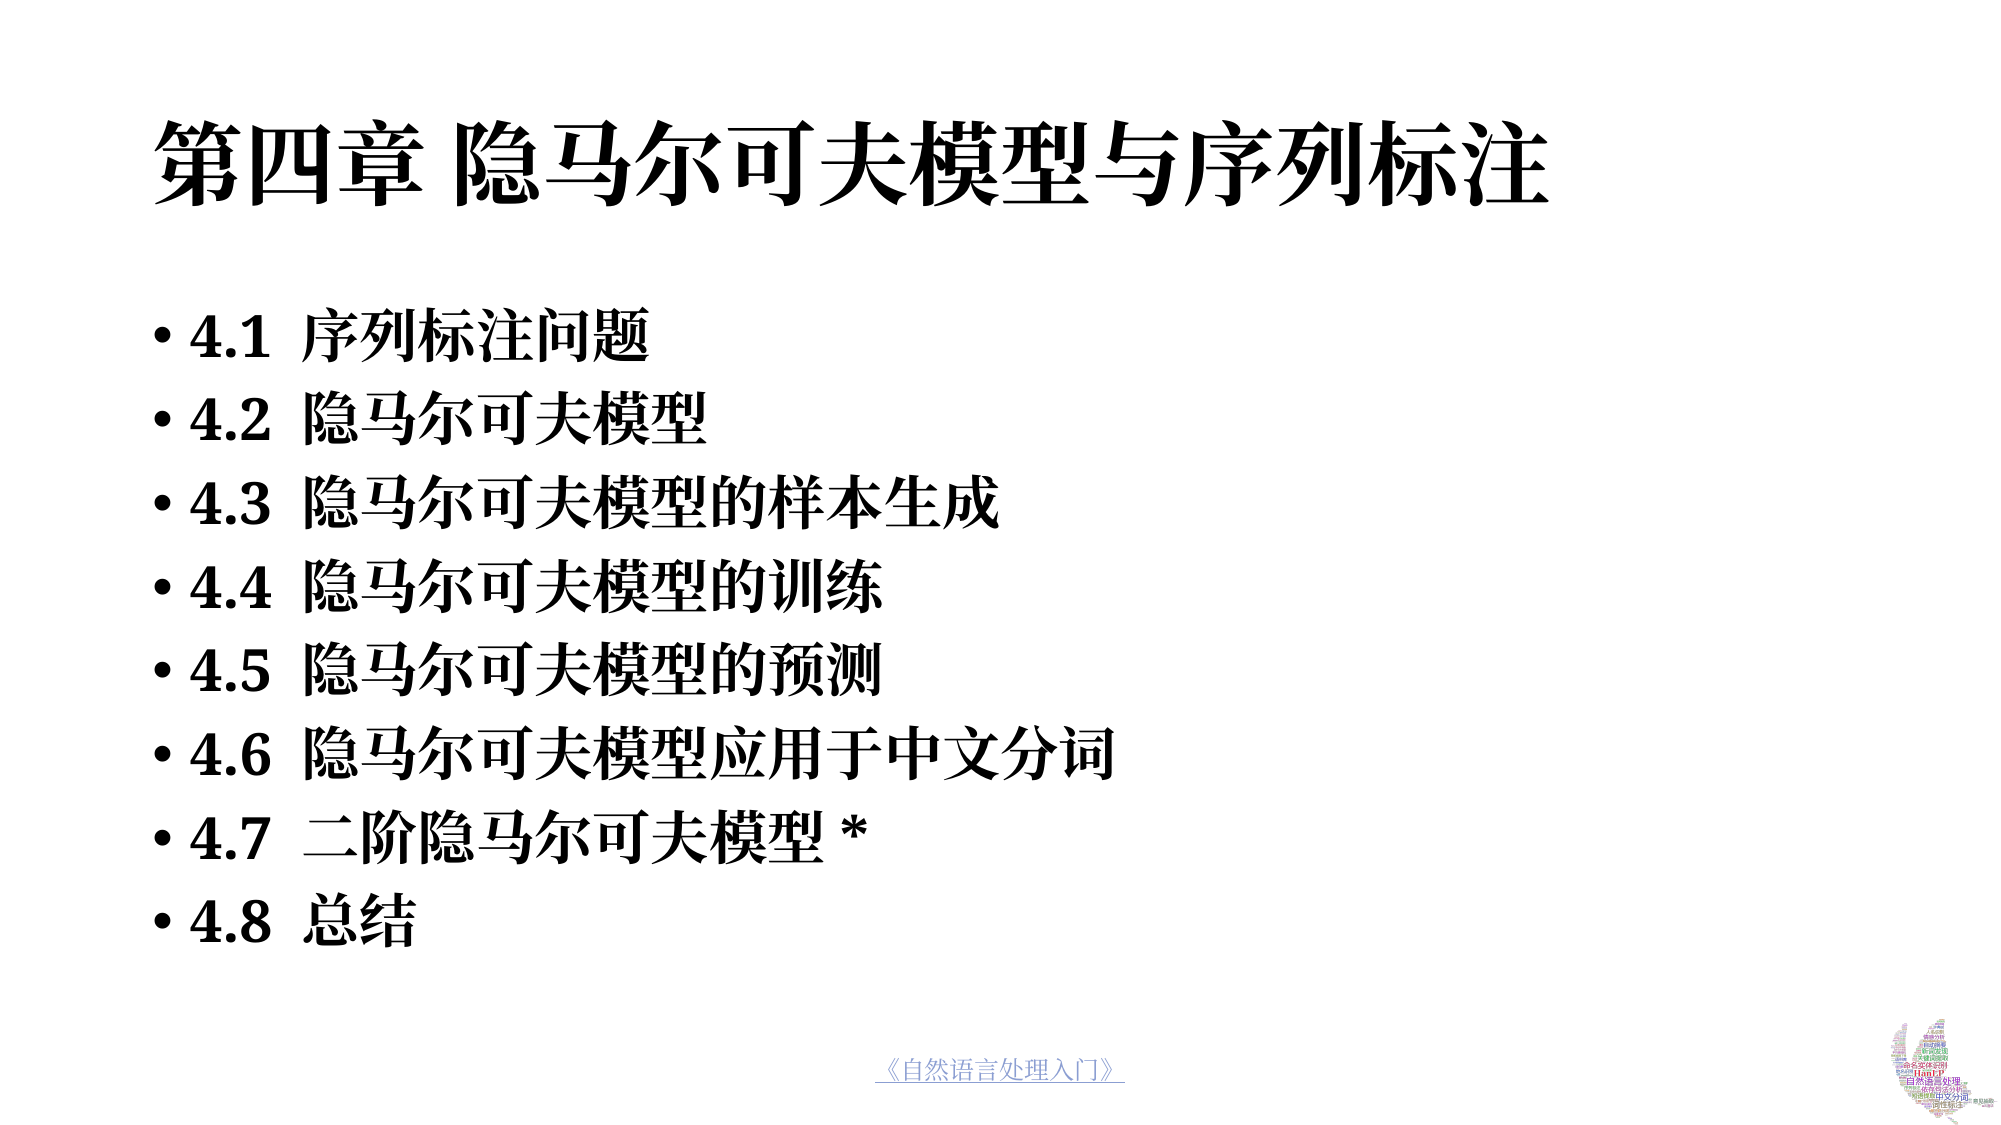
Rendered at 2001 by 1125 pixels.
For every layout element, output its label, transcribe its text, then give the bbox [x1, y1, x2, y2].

picture [1888, 1016, 2000, 1125]
list 4.1 序列标注问题 4.2 隐马尔可夫模型 4.3 隐马尔可夫模型的样本生成 4.4 隐马尔可夫模型的训练 4.5 隐马尔可夫模型的预测 4.6 隐马尔可夫模型应用于中文分词 4.7 二阶隐马尔可夫模型* 4.8 总结 [137, 299, 1863, 1014]
title 第四章 隐马尔可夫模型与序列标注 [137, 59, 1863, 278]
footer 《自然语言处理入门》 [662, 1042, 1338, 1103]
